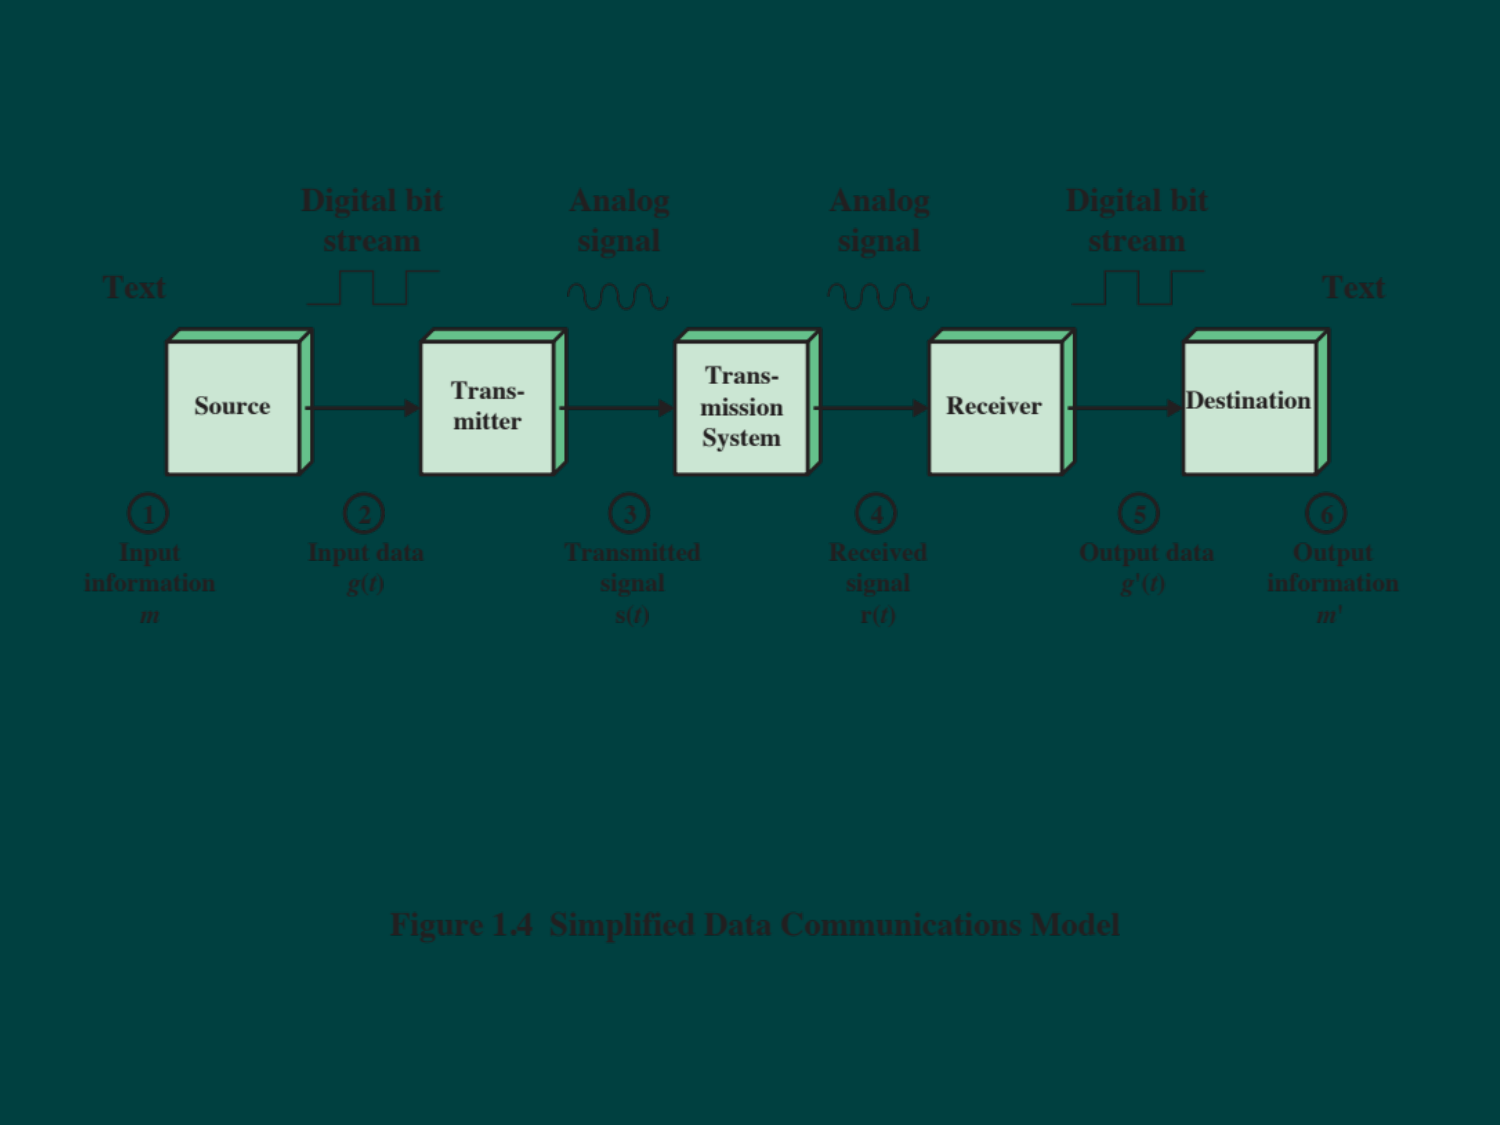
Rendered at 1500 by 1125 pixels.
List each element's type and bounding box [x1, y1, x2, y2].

picture [49, 99, 1454, 1040]
